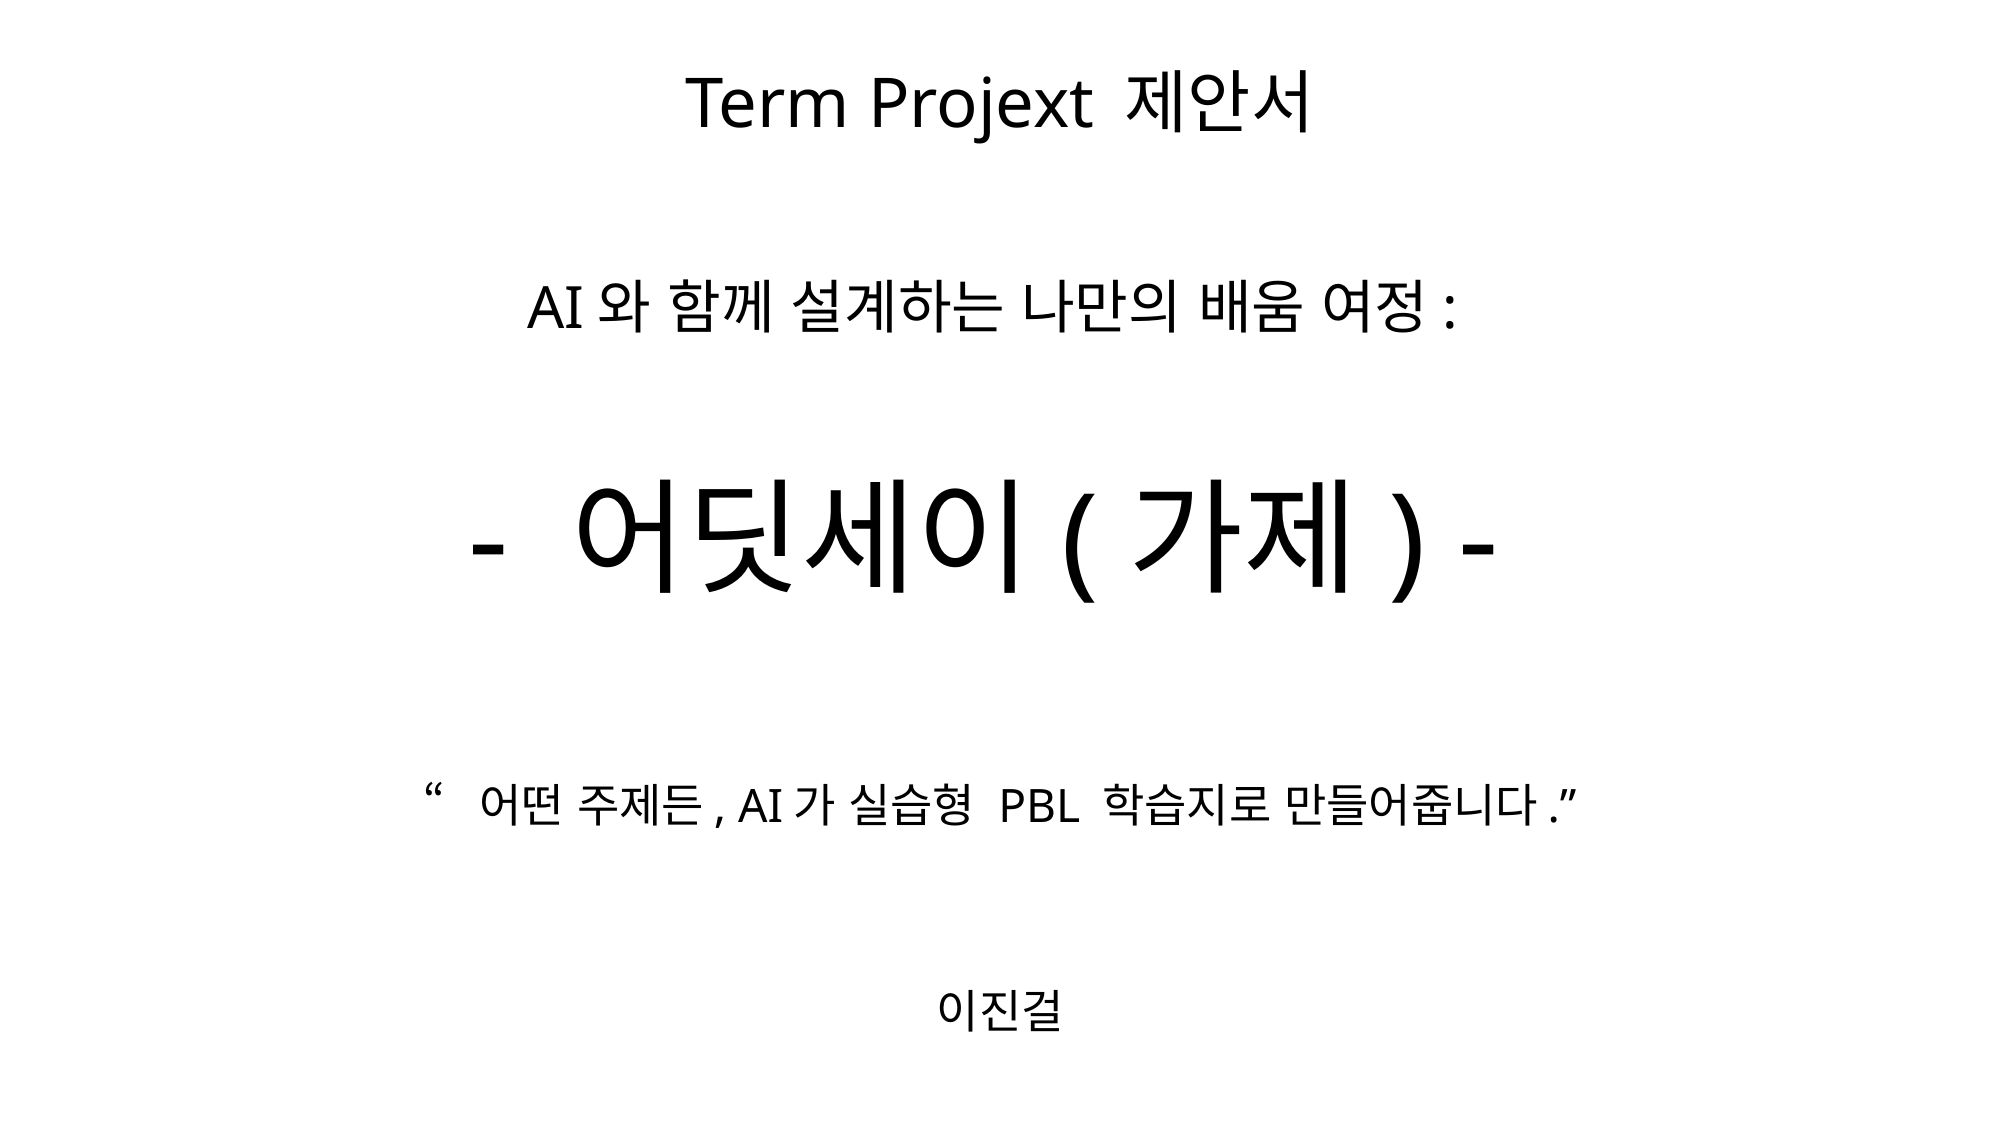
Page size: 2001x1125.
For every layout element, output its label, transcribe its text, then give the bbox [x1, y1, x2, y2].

title AI와 함께 설계하는 나만의 배움 여정: - 어딧세이(가제) - [249, 184, 1750, 619]
text_box Term Projext 제안서 [137, 59, 1863, 150]
subtitle “어떤 주제든, AI가 실습형 PBL 학습지로 만들어줍니다.” 이진걸 [249, 775, 1750, 1048]
